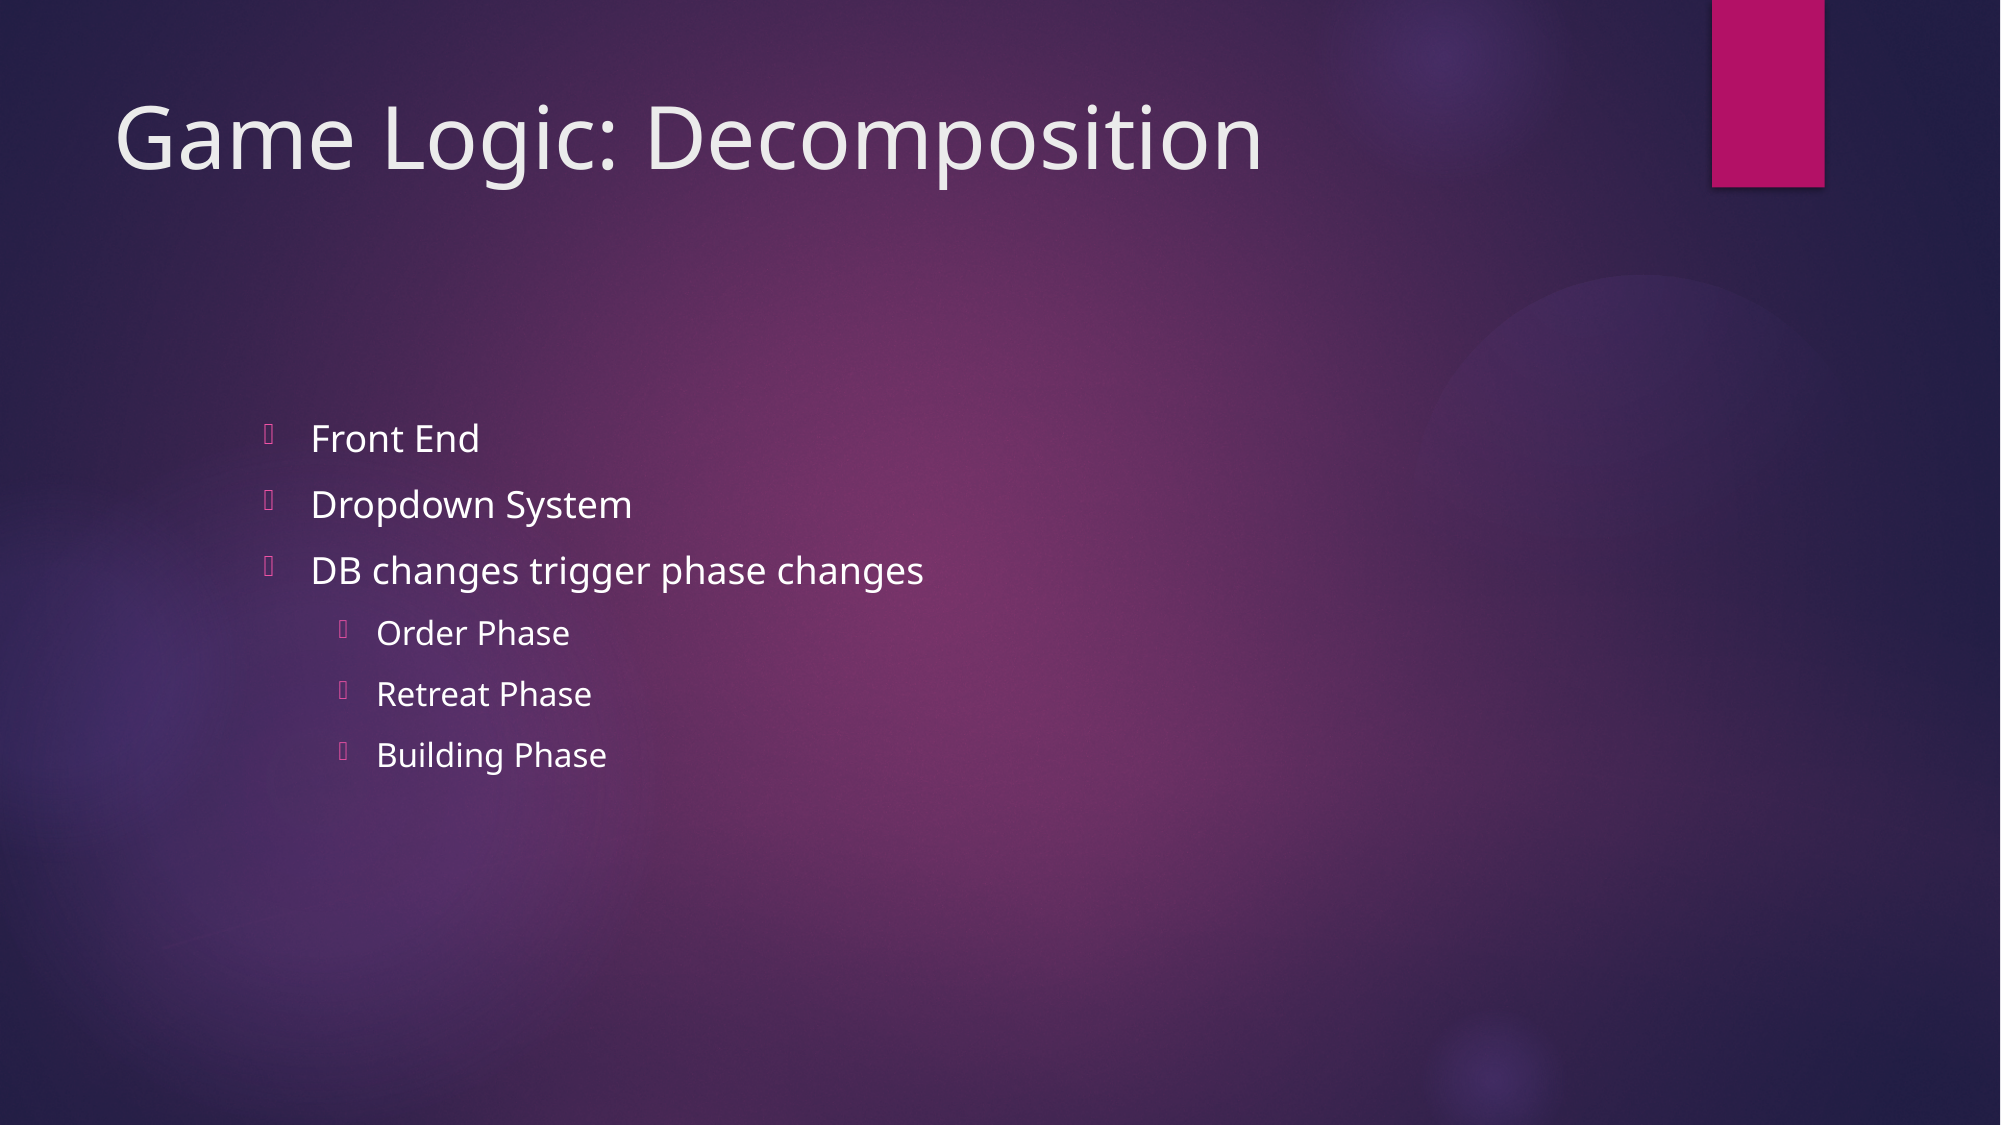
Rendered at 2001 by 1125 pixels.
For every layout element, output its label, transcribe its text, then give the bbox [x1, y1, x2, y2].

list Front End Dropdown System DB changes trigger phase changes Order Phase Retreat Phase Building Phase [180, 336, 1650, 1026]
picture [0, 0, 2001, 1125]
title Game Logic: Decomposition [105, 73, 1650, 305]
